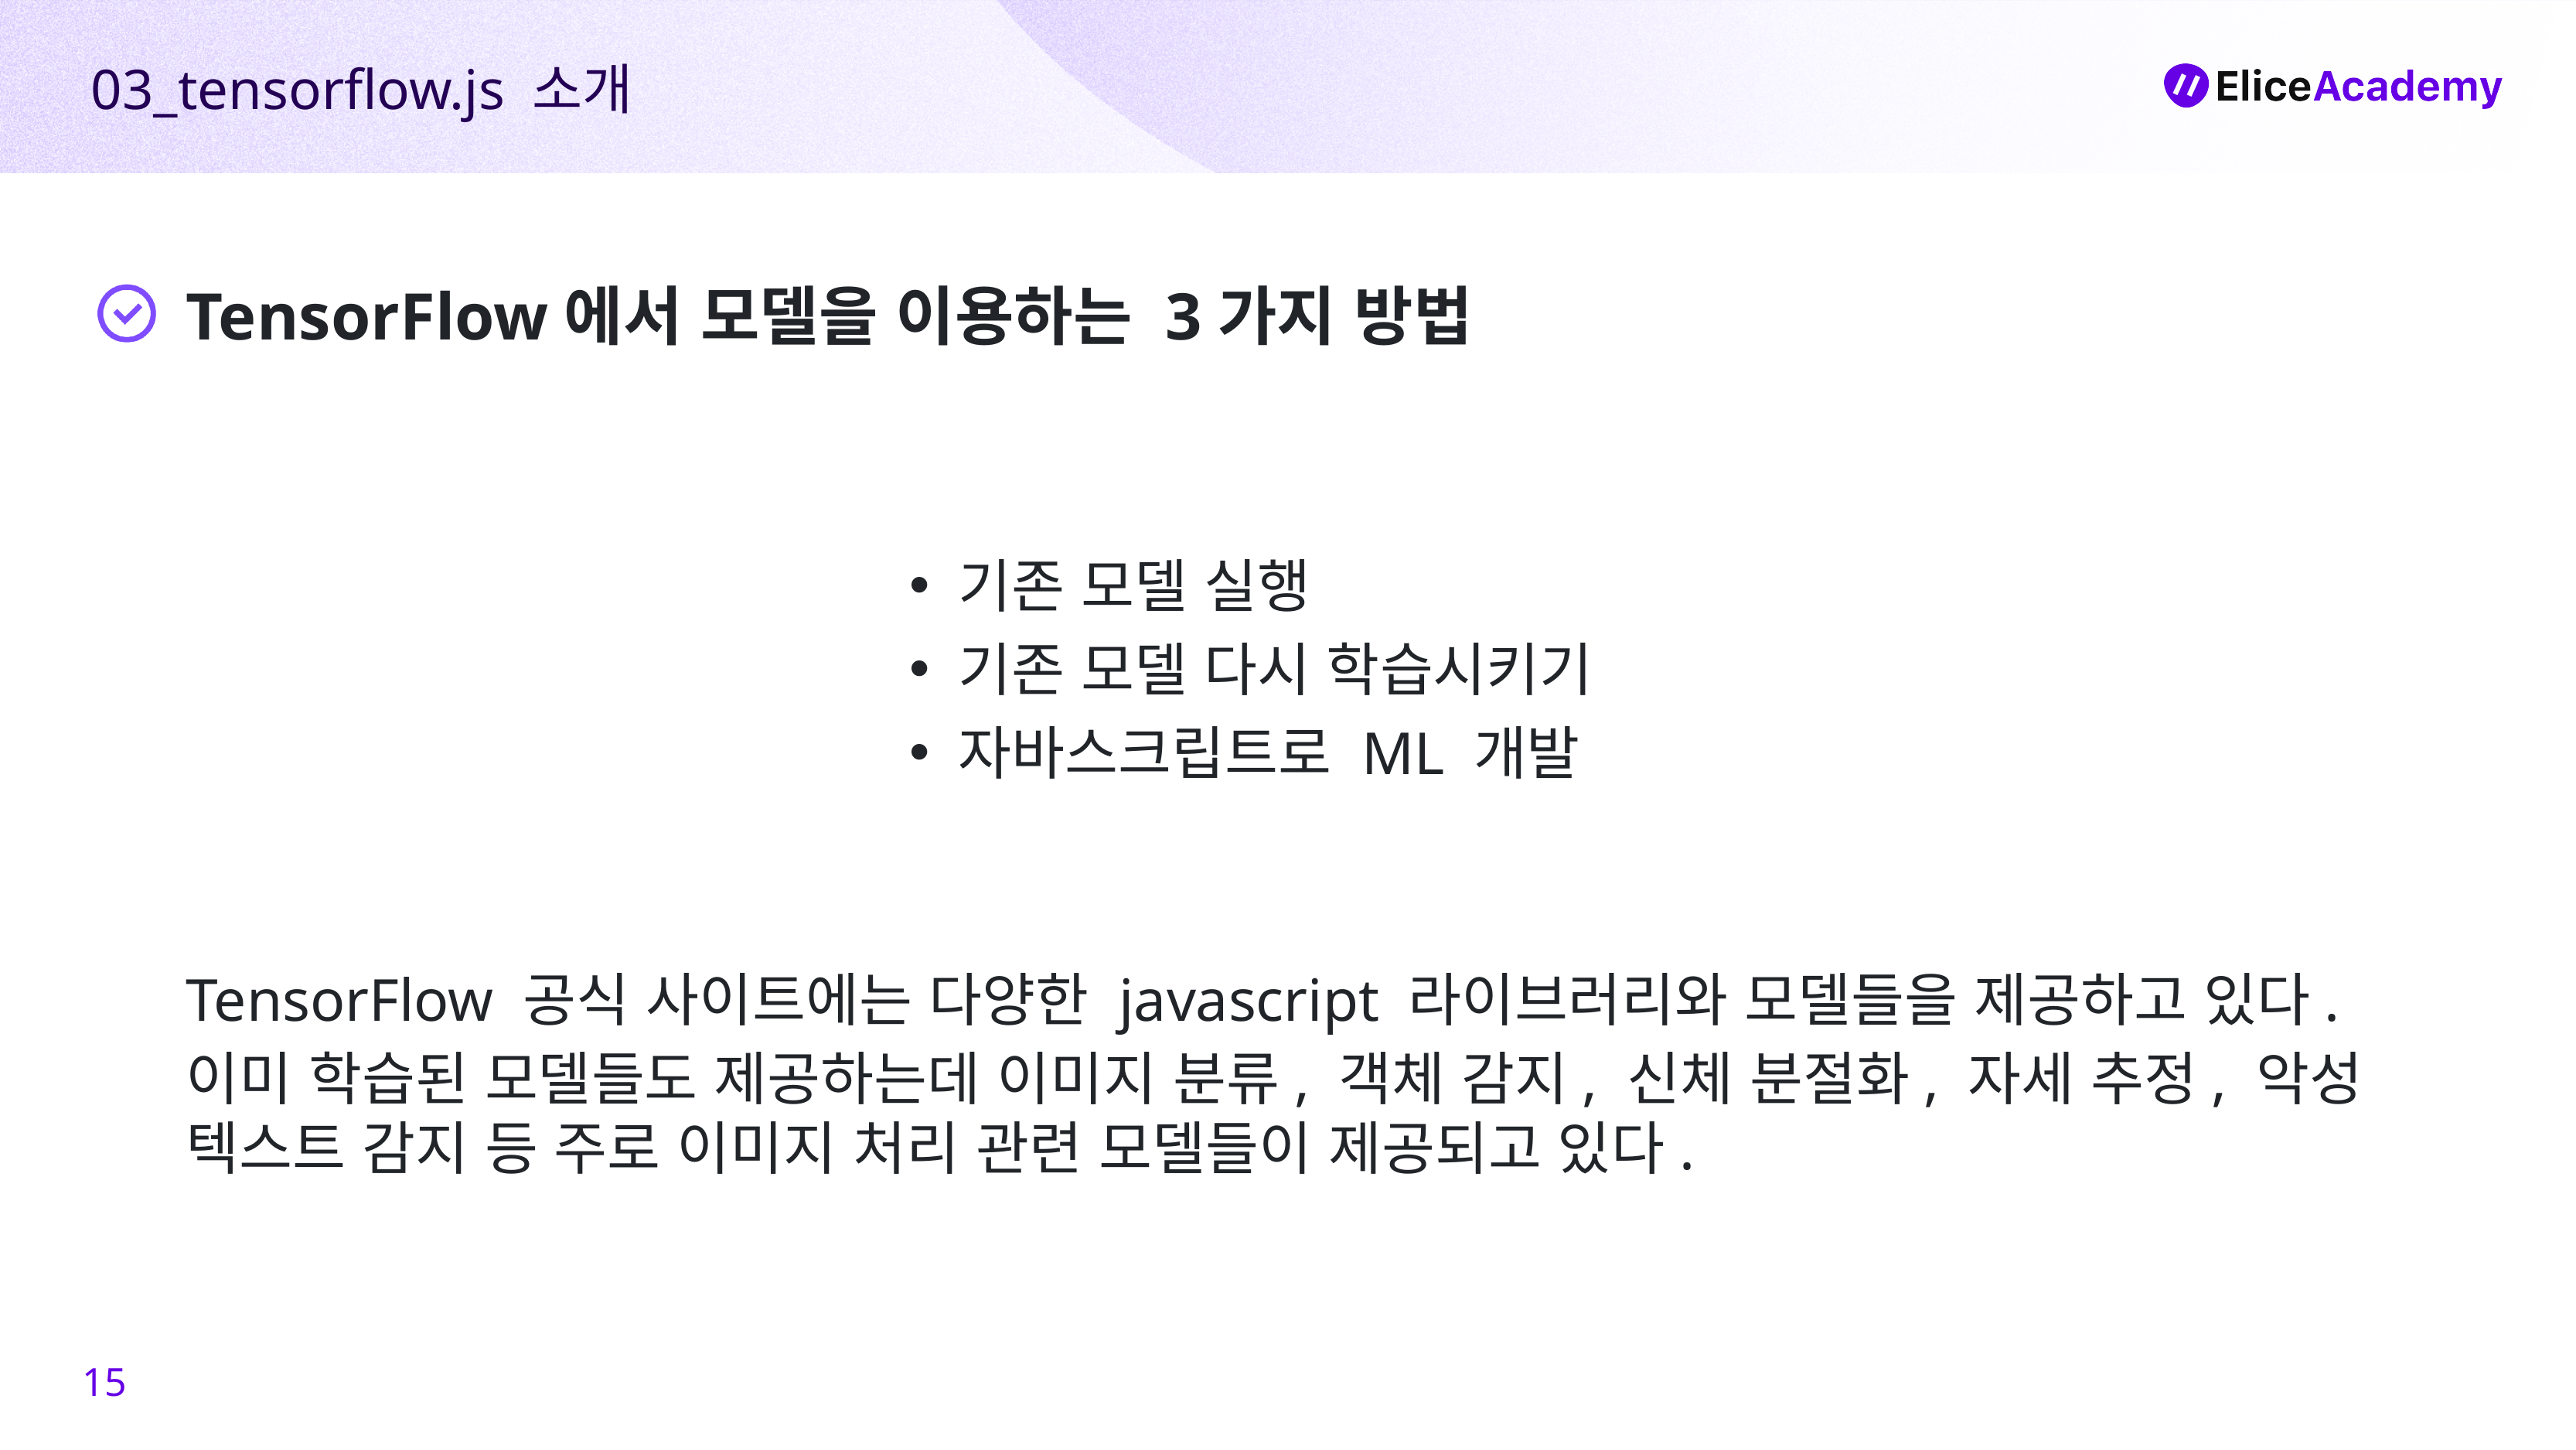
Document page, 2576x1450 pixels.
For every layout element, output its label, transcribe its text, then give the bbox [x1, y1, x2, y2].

list TensorFlow에서 모델을 이용하는 3가지 방법 [174, 270, 2411, 355]
list 03_tensorflow.js 소개 [79, 49, 2099, 134]
text_box TensorFlow 공식 사이트에는 다양한 javascript 라이브러리와 모델들을 제공하고 있다. 이미 학습된 모델들도 제공하는데 이미지 분류, 객체 감지, 신체 분절화, 자세 추정, 악성 텍스트 감지 등 주로 이미지 처리 관련 모델들이 제공되고 있다. [174, 957, 2411, 1188]
picture [0, 0, 2576, 173]
picture [97, 284, 156, 343]
list 기존 모델 실행 기존 모델 다시 학습시키기 자바스크립트로 ML 개발 [898, 529, 1677, 793]
slide_number 15 [70, 1346, 651, 1423]
